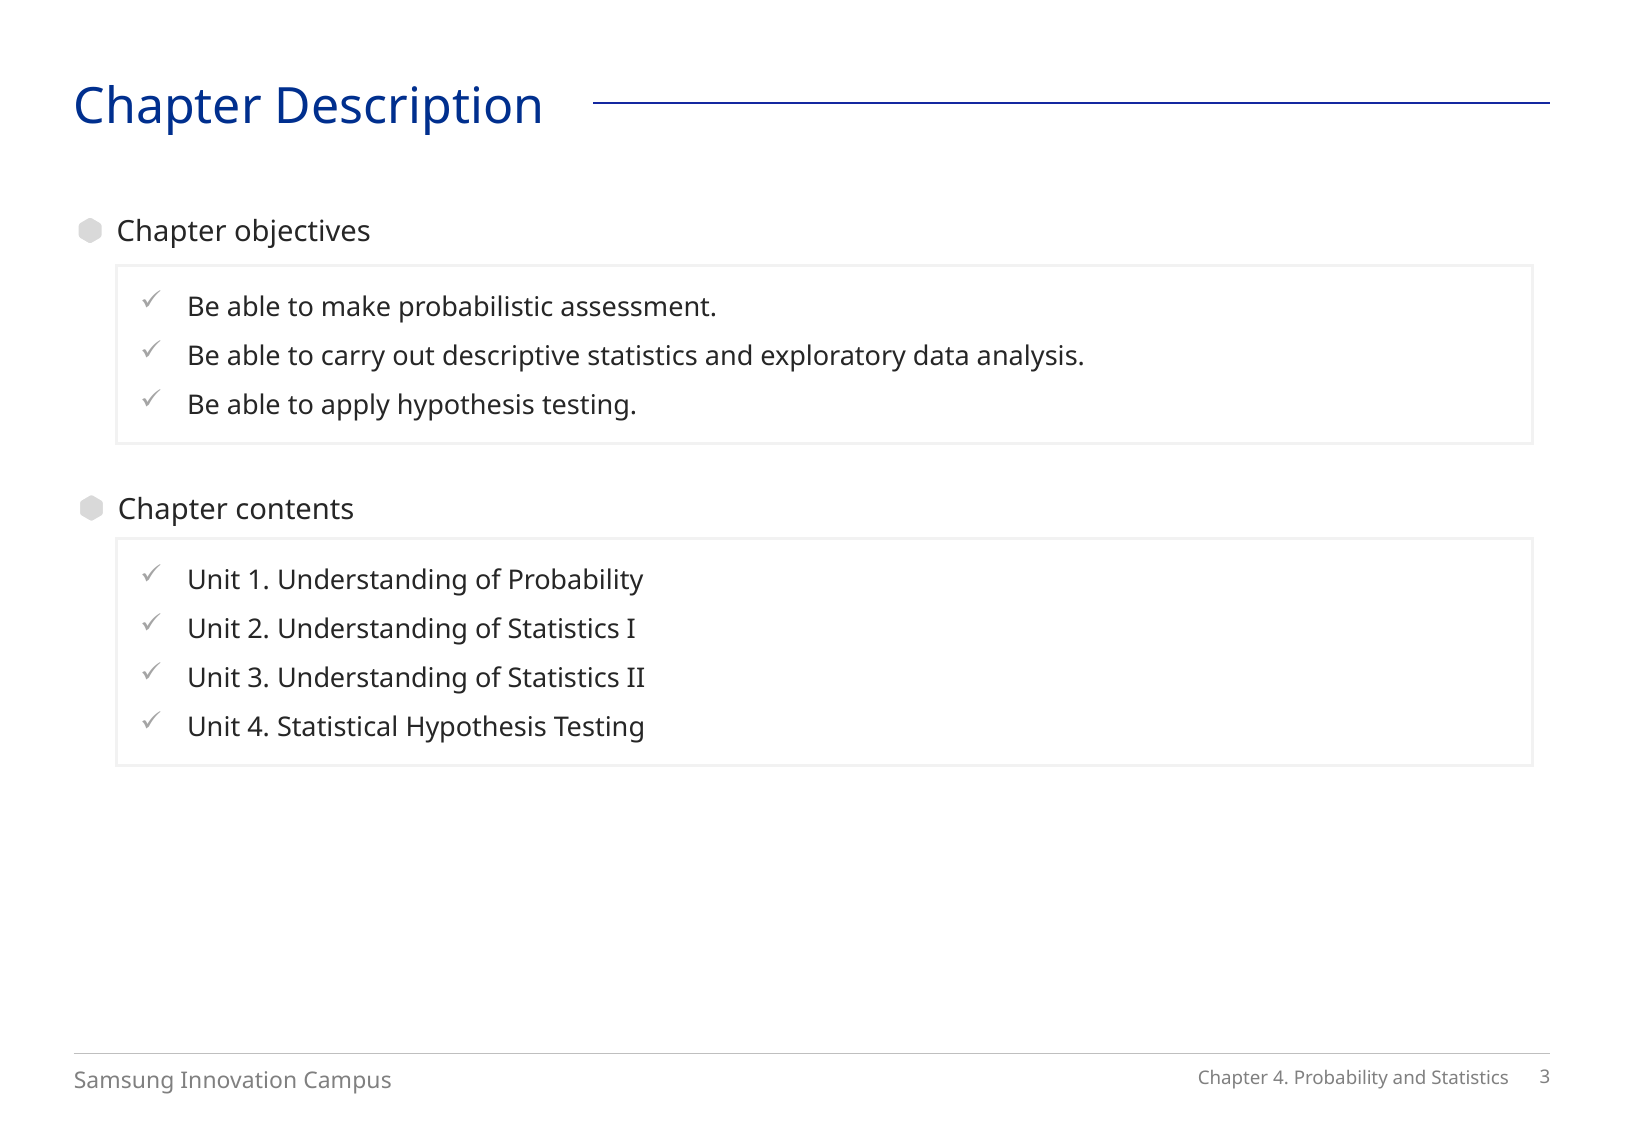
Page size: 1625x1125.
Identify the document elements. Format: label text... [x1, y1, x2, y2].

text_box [73, 73, 1550, 135]
text_box Unit 1. Understanding of Probability Unit 2. Understanding of Statistics I Unit 3. Understanding of Statistics II Unit 4. Statistical Hypothesis Testing [116, 538, 1533, 767]
text_box Be able to make probabilistic assessment. Be able to carry out descriptive statistics and exploratory data analysis. Be able to apply hypothesis testing. [116, 265, 1533, 445]
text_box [73, 488, 1534, 528]
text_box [72, 211, 1533, 250]
